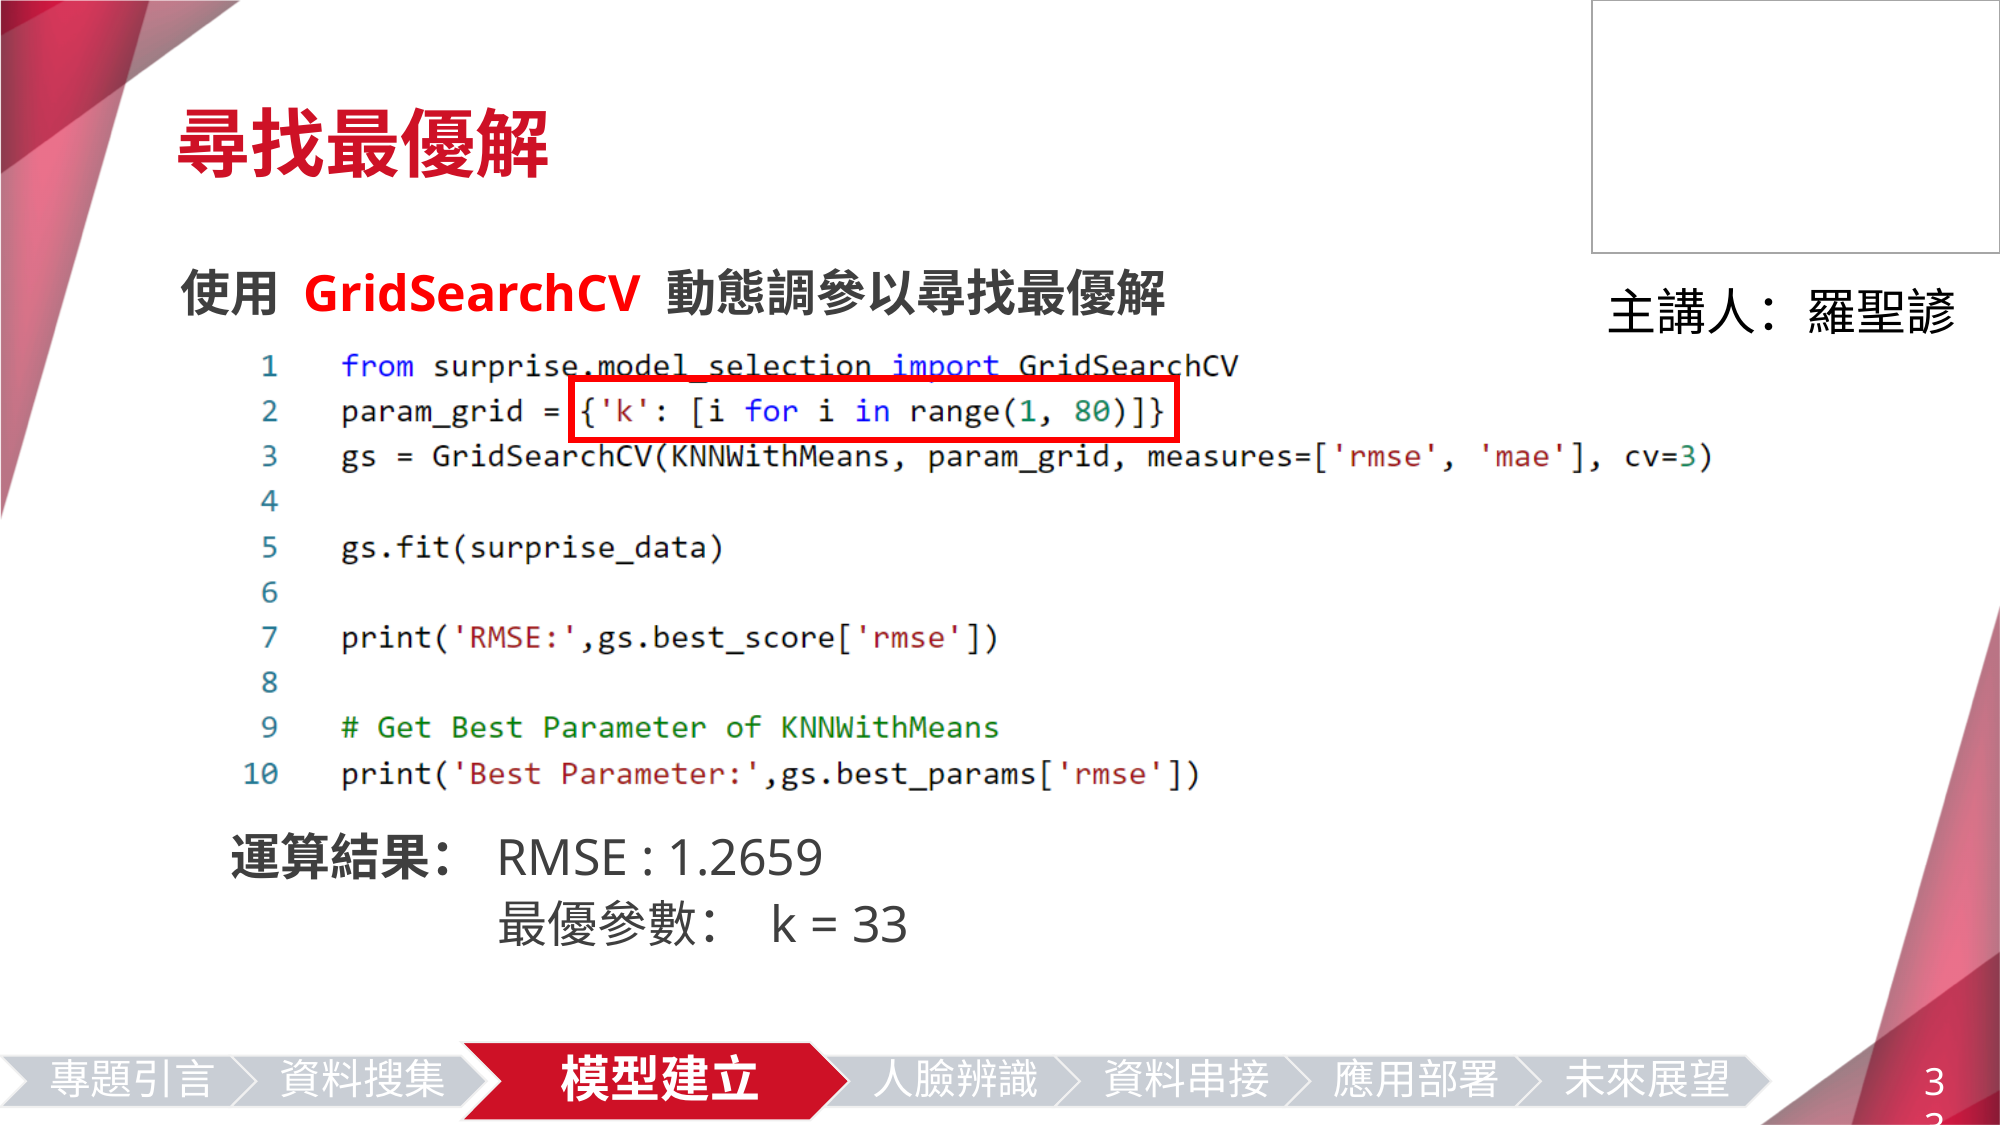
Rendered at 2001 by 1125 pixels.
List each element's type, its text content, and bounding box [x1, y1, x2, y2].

text_box 最優參數： k = 33 [482, 885, 925, 960]
picture [1, 1, 2000, 1124]
text_box 運算結果： [215, 818, 481, 893]
text_box 33 [1909, 1050, 1979, 1125]
text_box 尋找最優解 [160, 88, 668, 194]
text_box RMSE : 1.2659 [481, 818, 1722, 894]
text_box 使用 GridSearchCV 動態調參以尋找最優解 [165, 254, 1405, 329]
text_box 主講人：羅聖諺 [1591, 273, 2000, 348]
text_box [0, 1022, 1772, 1125]
text_box [1591, 0, 2000, 254]
